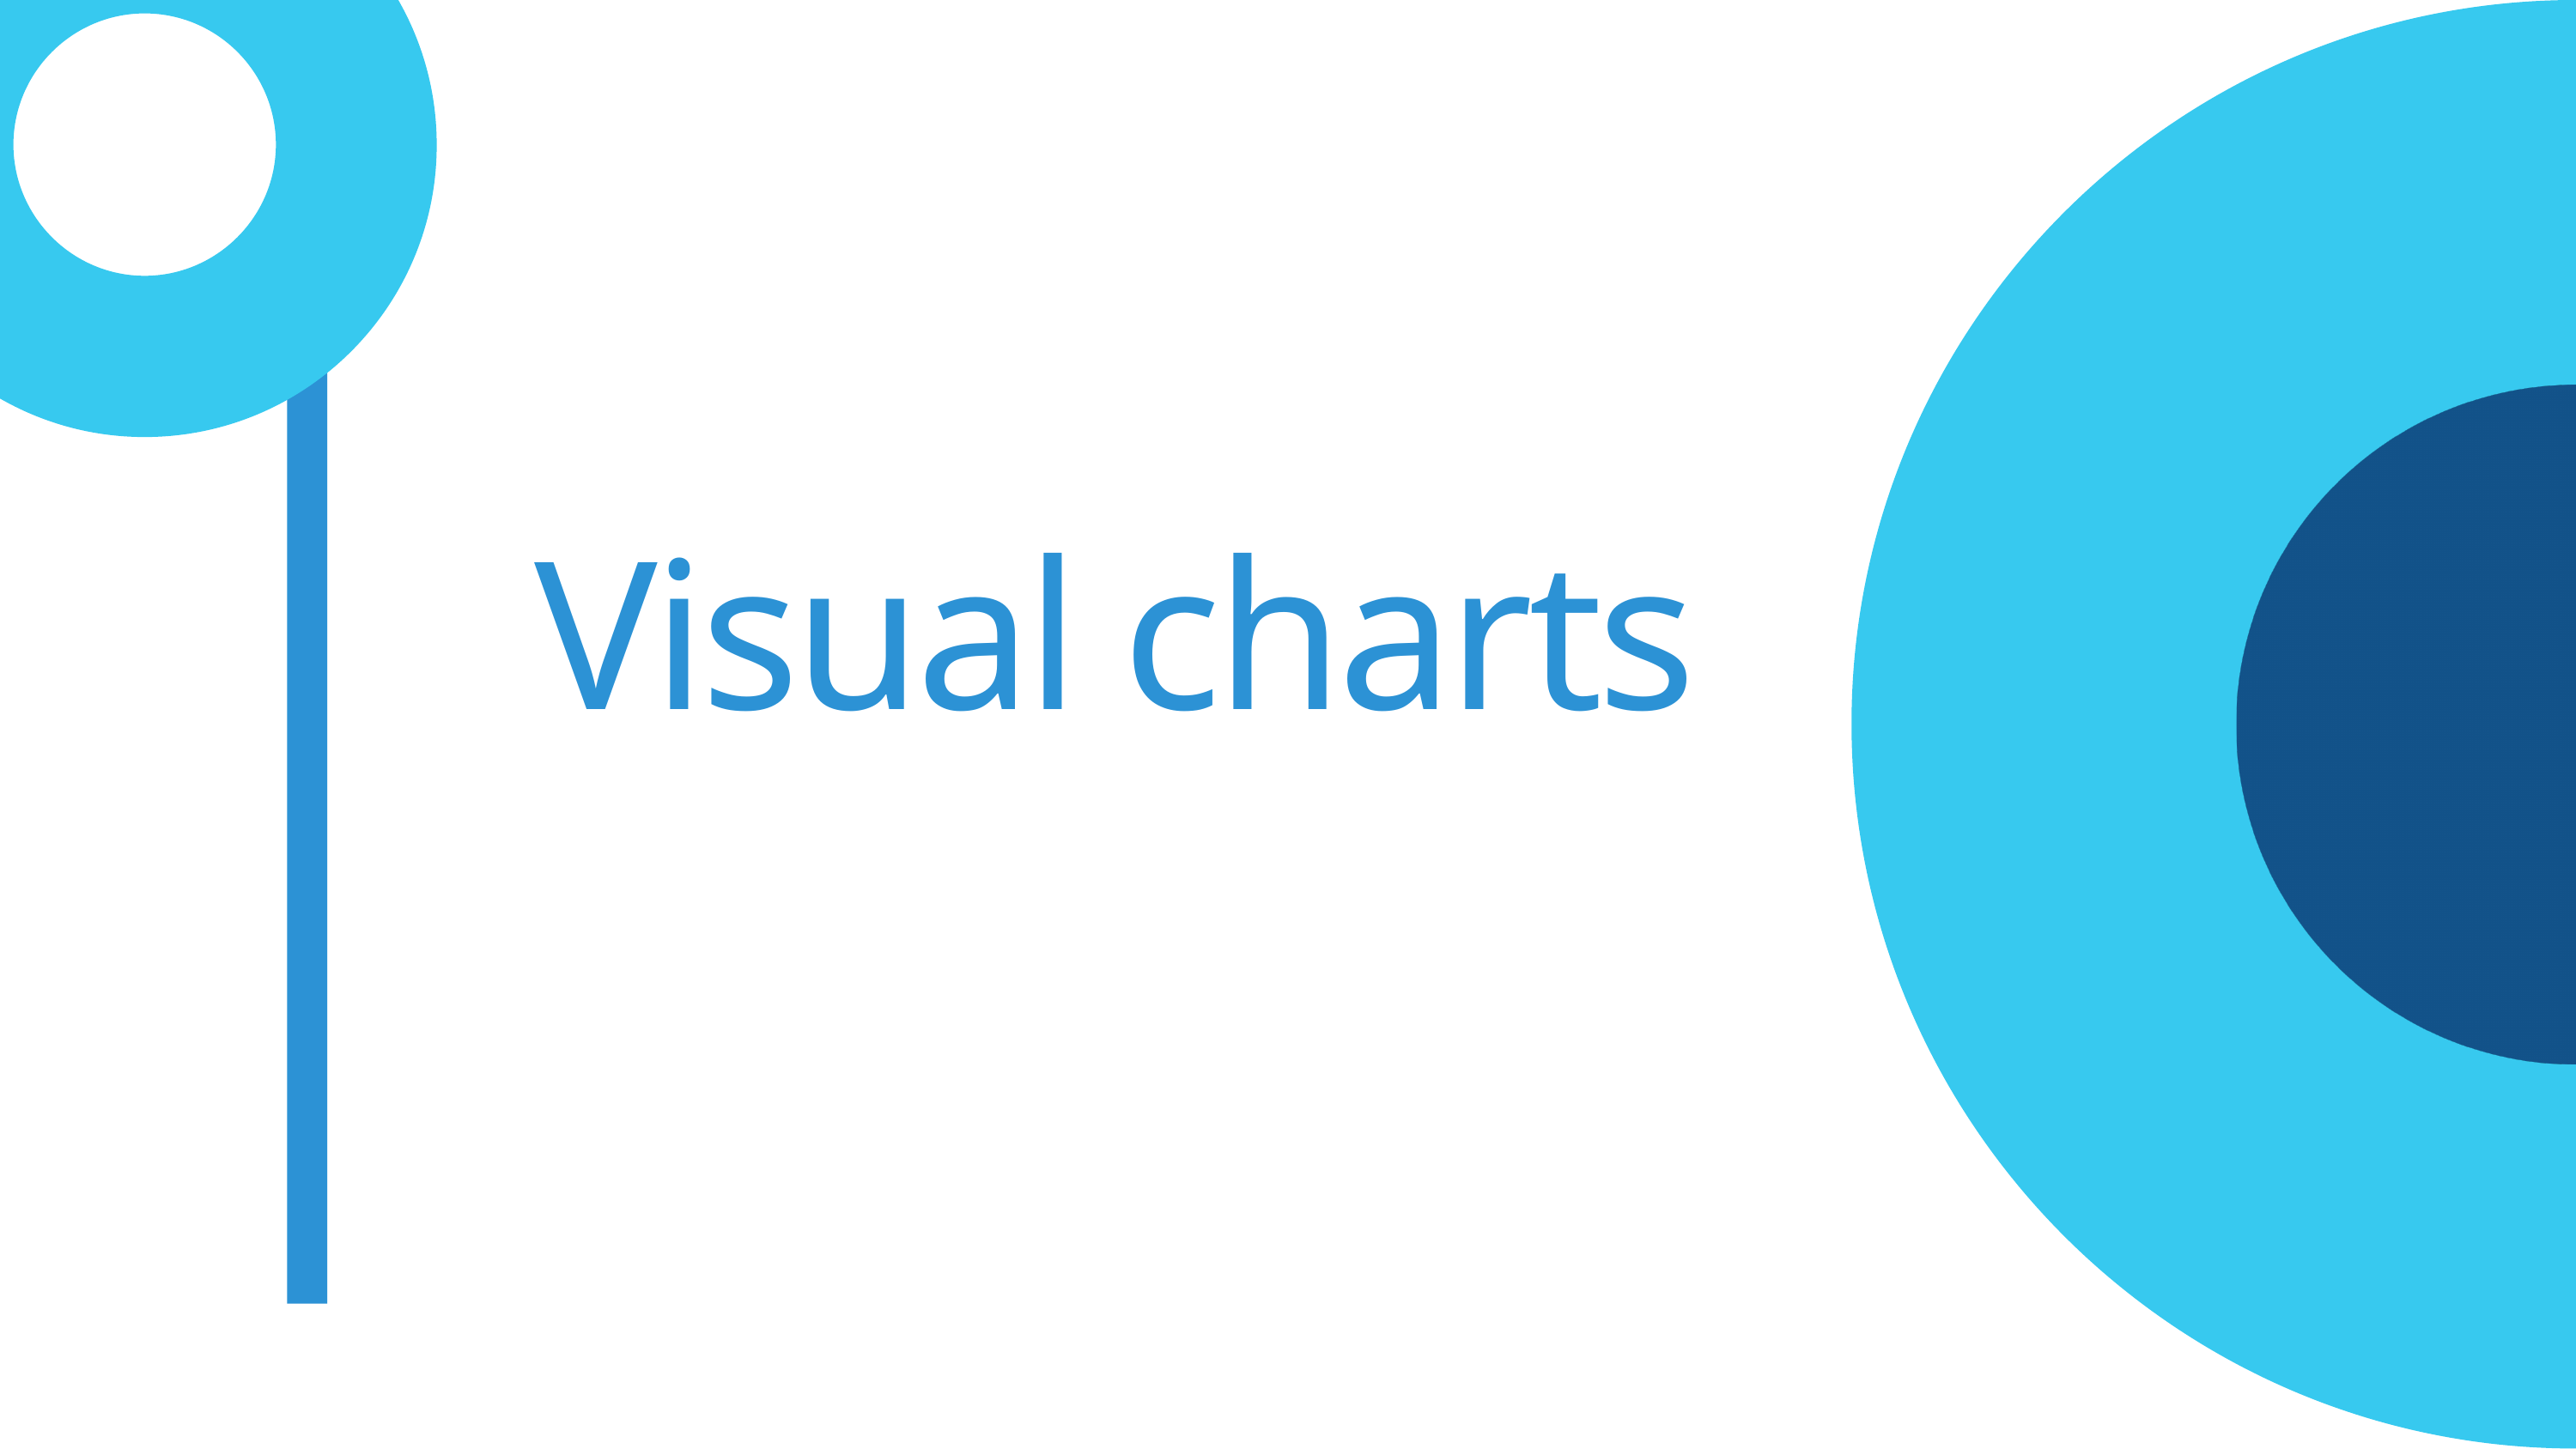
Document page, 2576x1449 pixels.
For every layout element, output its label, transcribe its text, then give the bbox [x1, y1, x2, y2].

text_box Visual charts [437, 563, 1794, 751]
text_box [0, 0, 438, 438]
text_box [1851, 0, 2576, 1449]
text_box [287, 438, 328, 1304]
